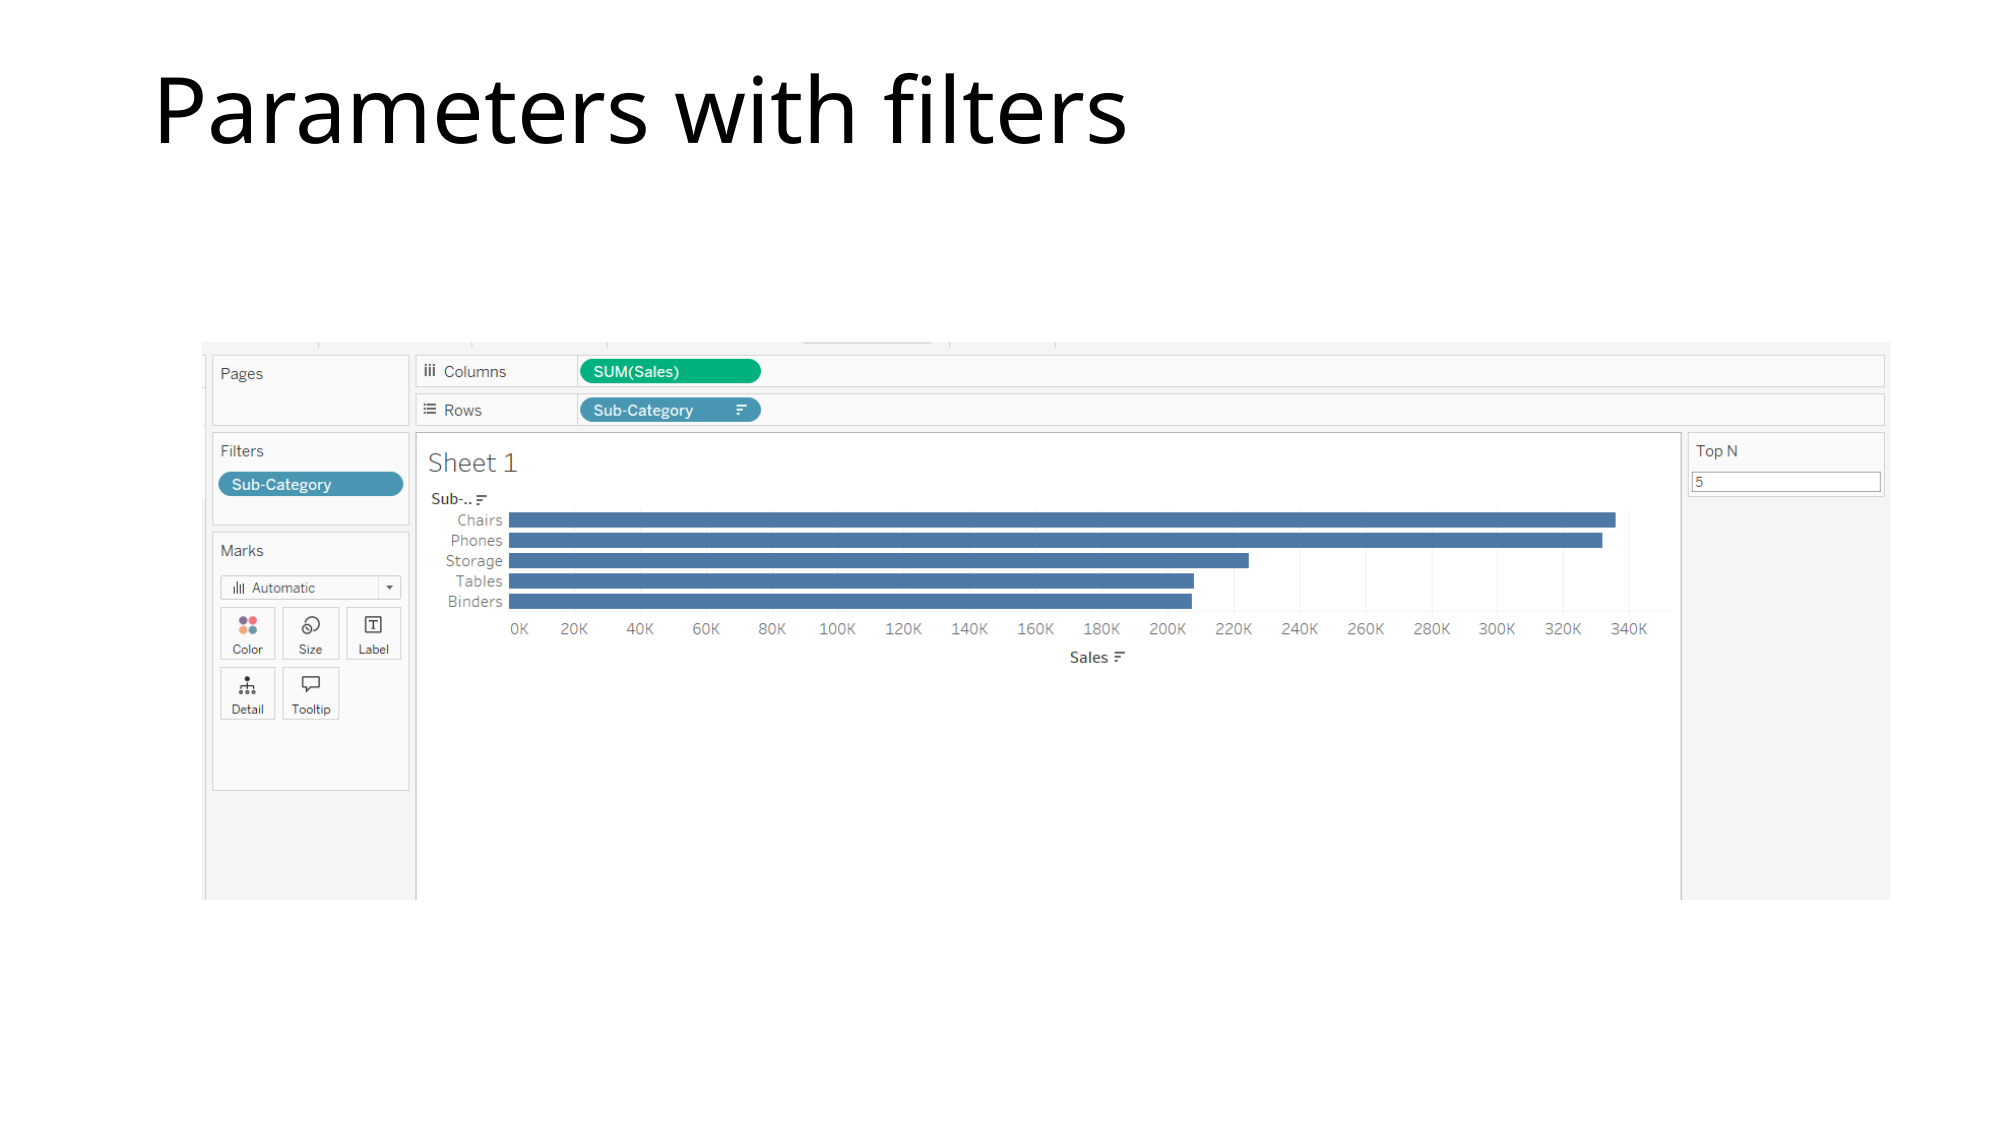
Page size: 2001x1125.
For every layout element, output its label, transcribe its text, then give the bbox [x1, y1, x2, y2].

title Parameters with filters [137, 59, 1863, 278]
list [201, 342, 1891, 900]
